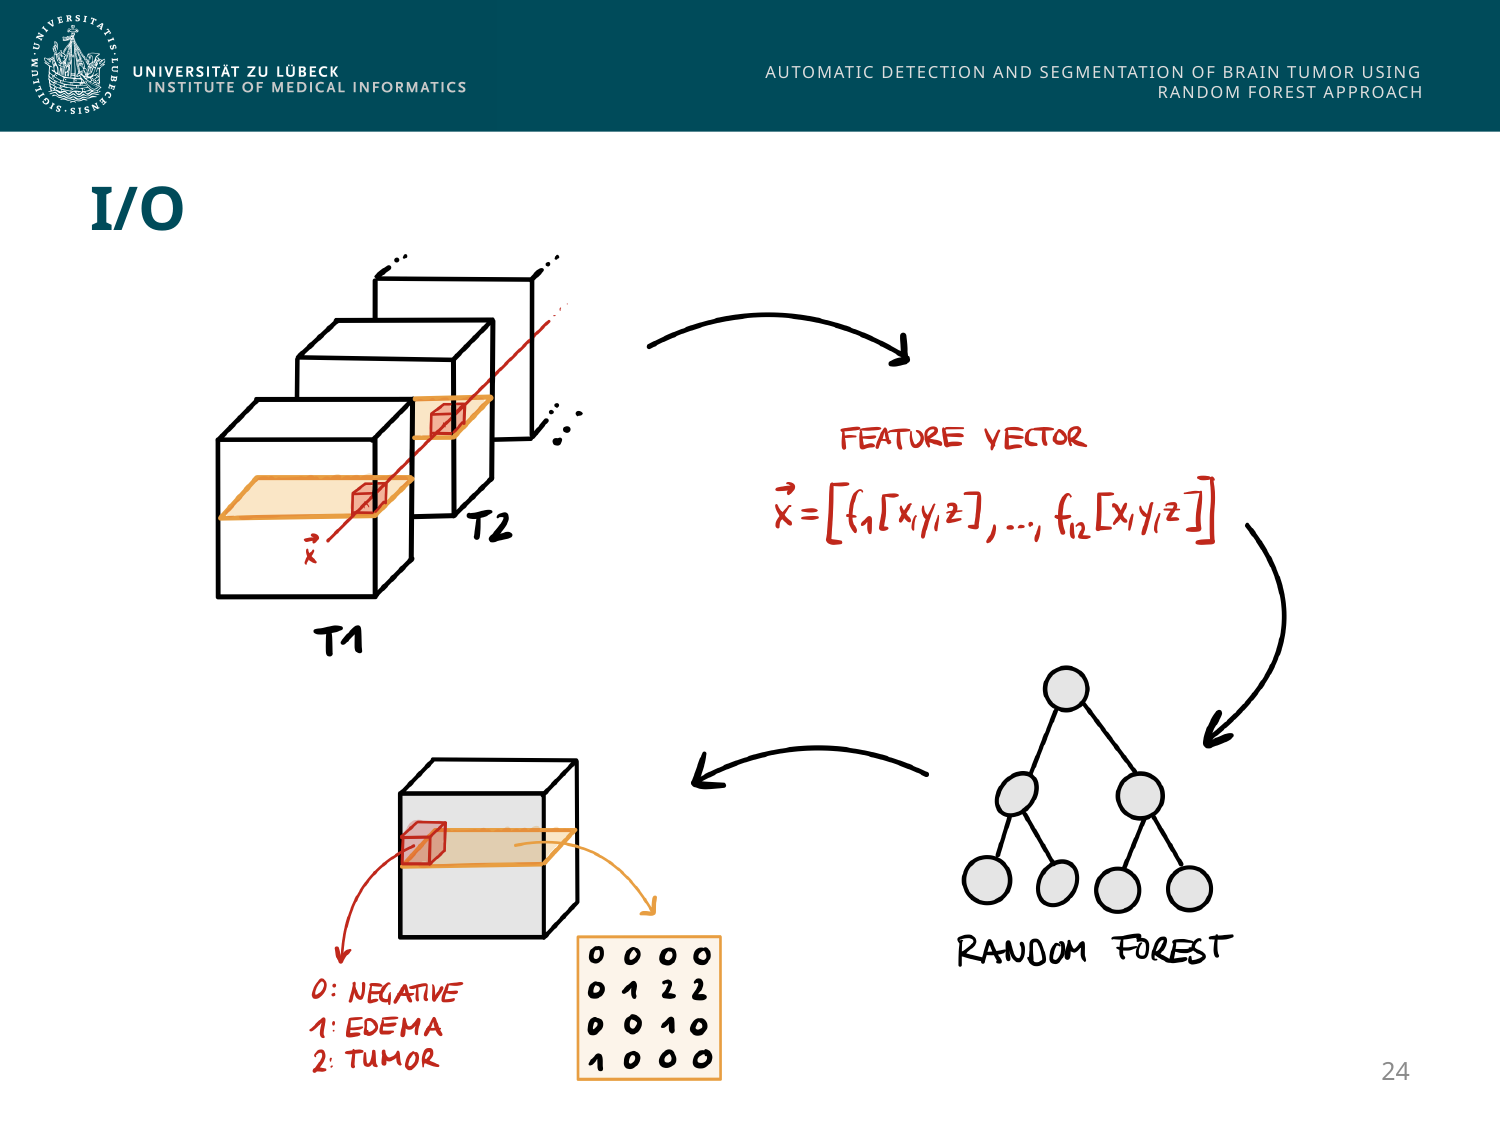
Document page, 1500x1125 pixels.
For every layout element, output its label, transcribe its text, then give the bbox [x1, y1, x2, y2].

title I/O [75, 159, 1425, 252]
picture [0, 0, 497, 130]
picture [183, 238, 1316, 1087]
